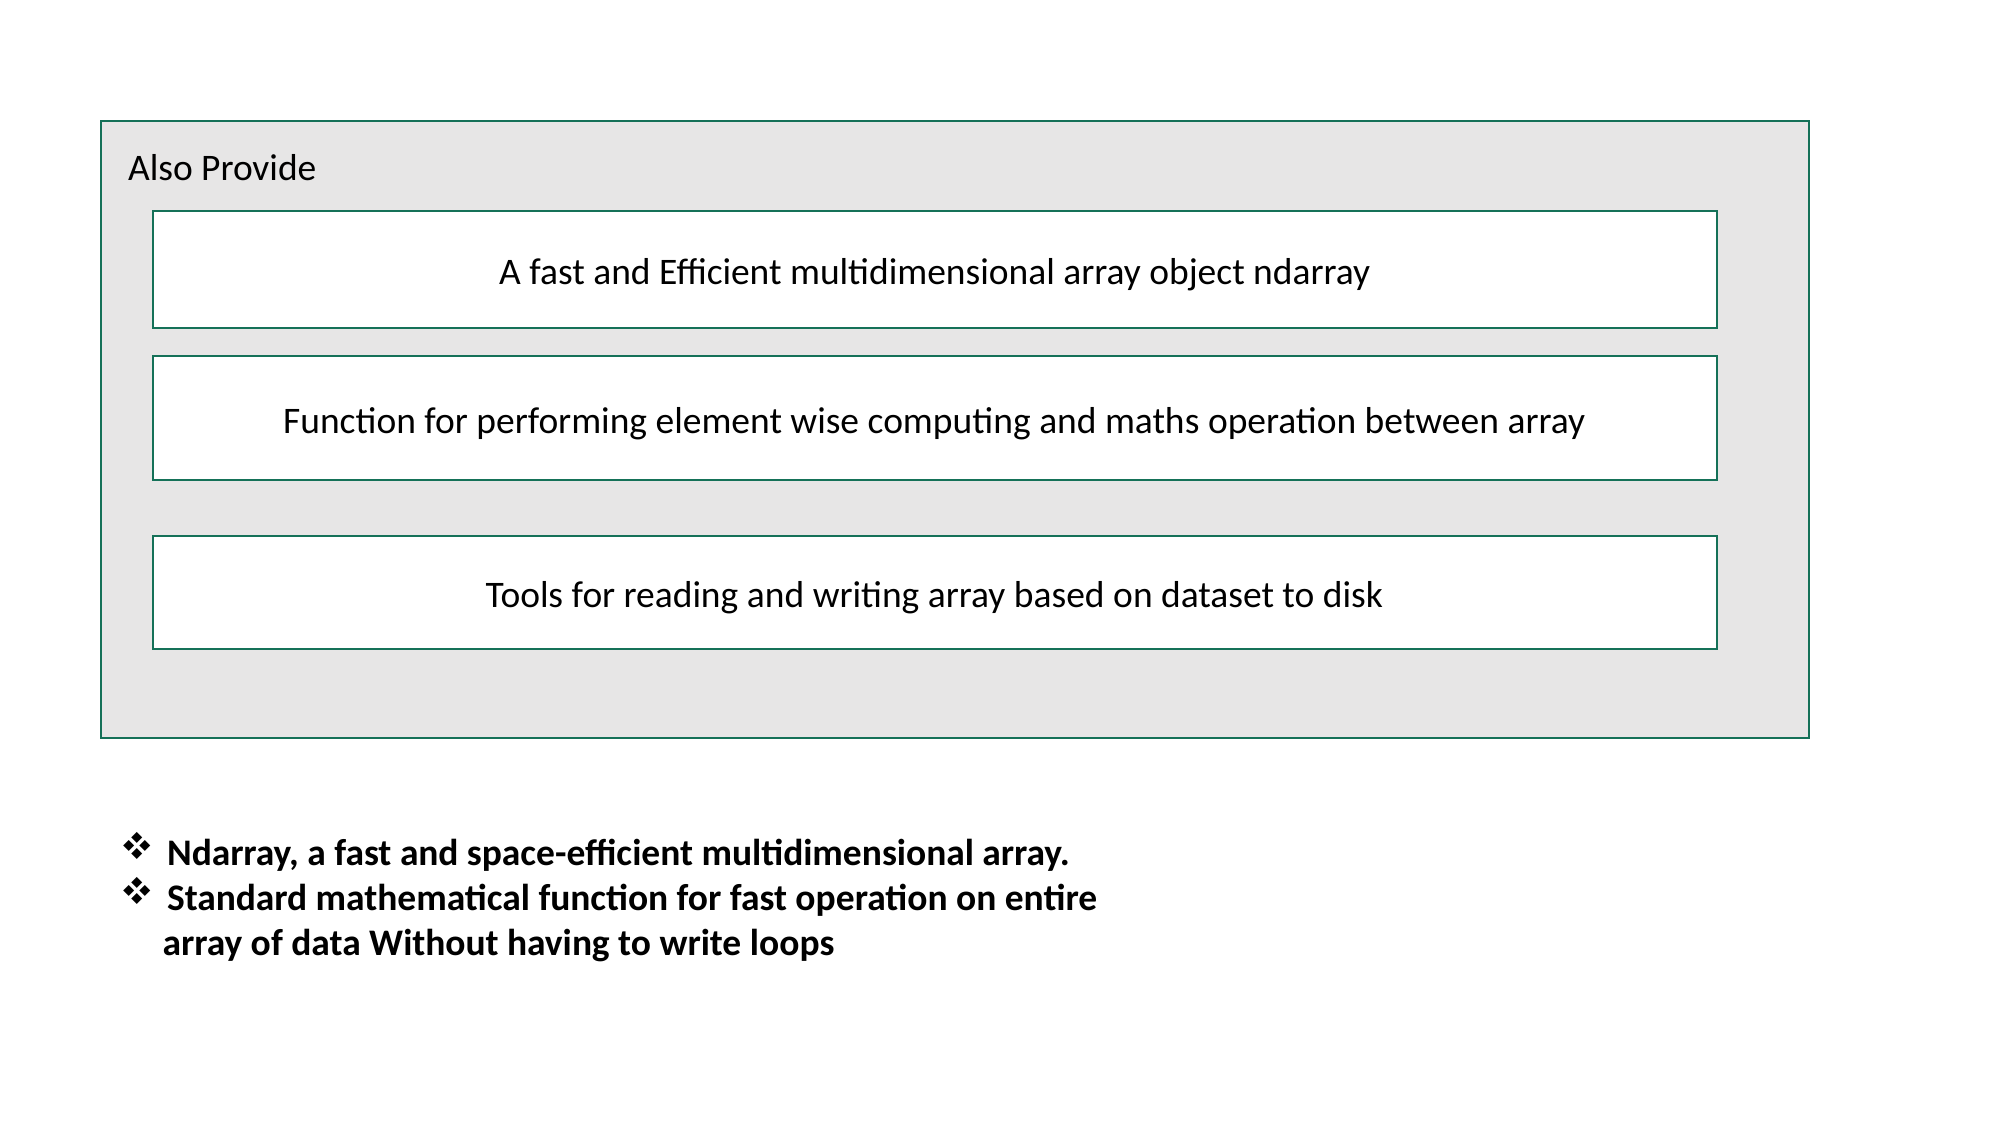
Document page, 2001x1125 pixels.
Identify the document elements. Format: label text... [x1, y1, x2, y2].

text_box Ndarray, a fast and space-efficient multidimensional array. Standard mathematical function for fast operation on entire array of data Without having to write loops [105, 820, 1123, 971]
text_box Also Provide [113, 135, 332, 196]
text_box A fast and Efficient multidimensional array object ndarray [152, 210, 1718, 329]
text_box Function for performing element wise computing and maths operation between array [152, 355, 1718, 481]
text_box [100, 120, 1810, 739]
text_box Tools for reading and writing array based on dataset to disk [152, 535, 1718, 650]
